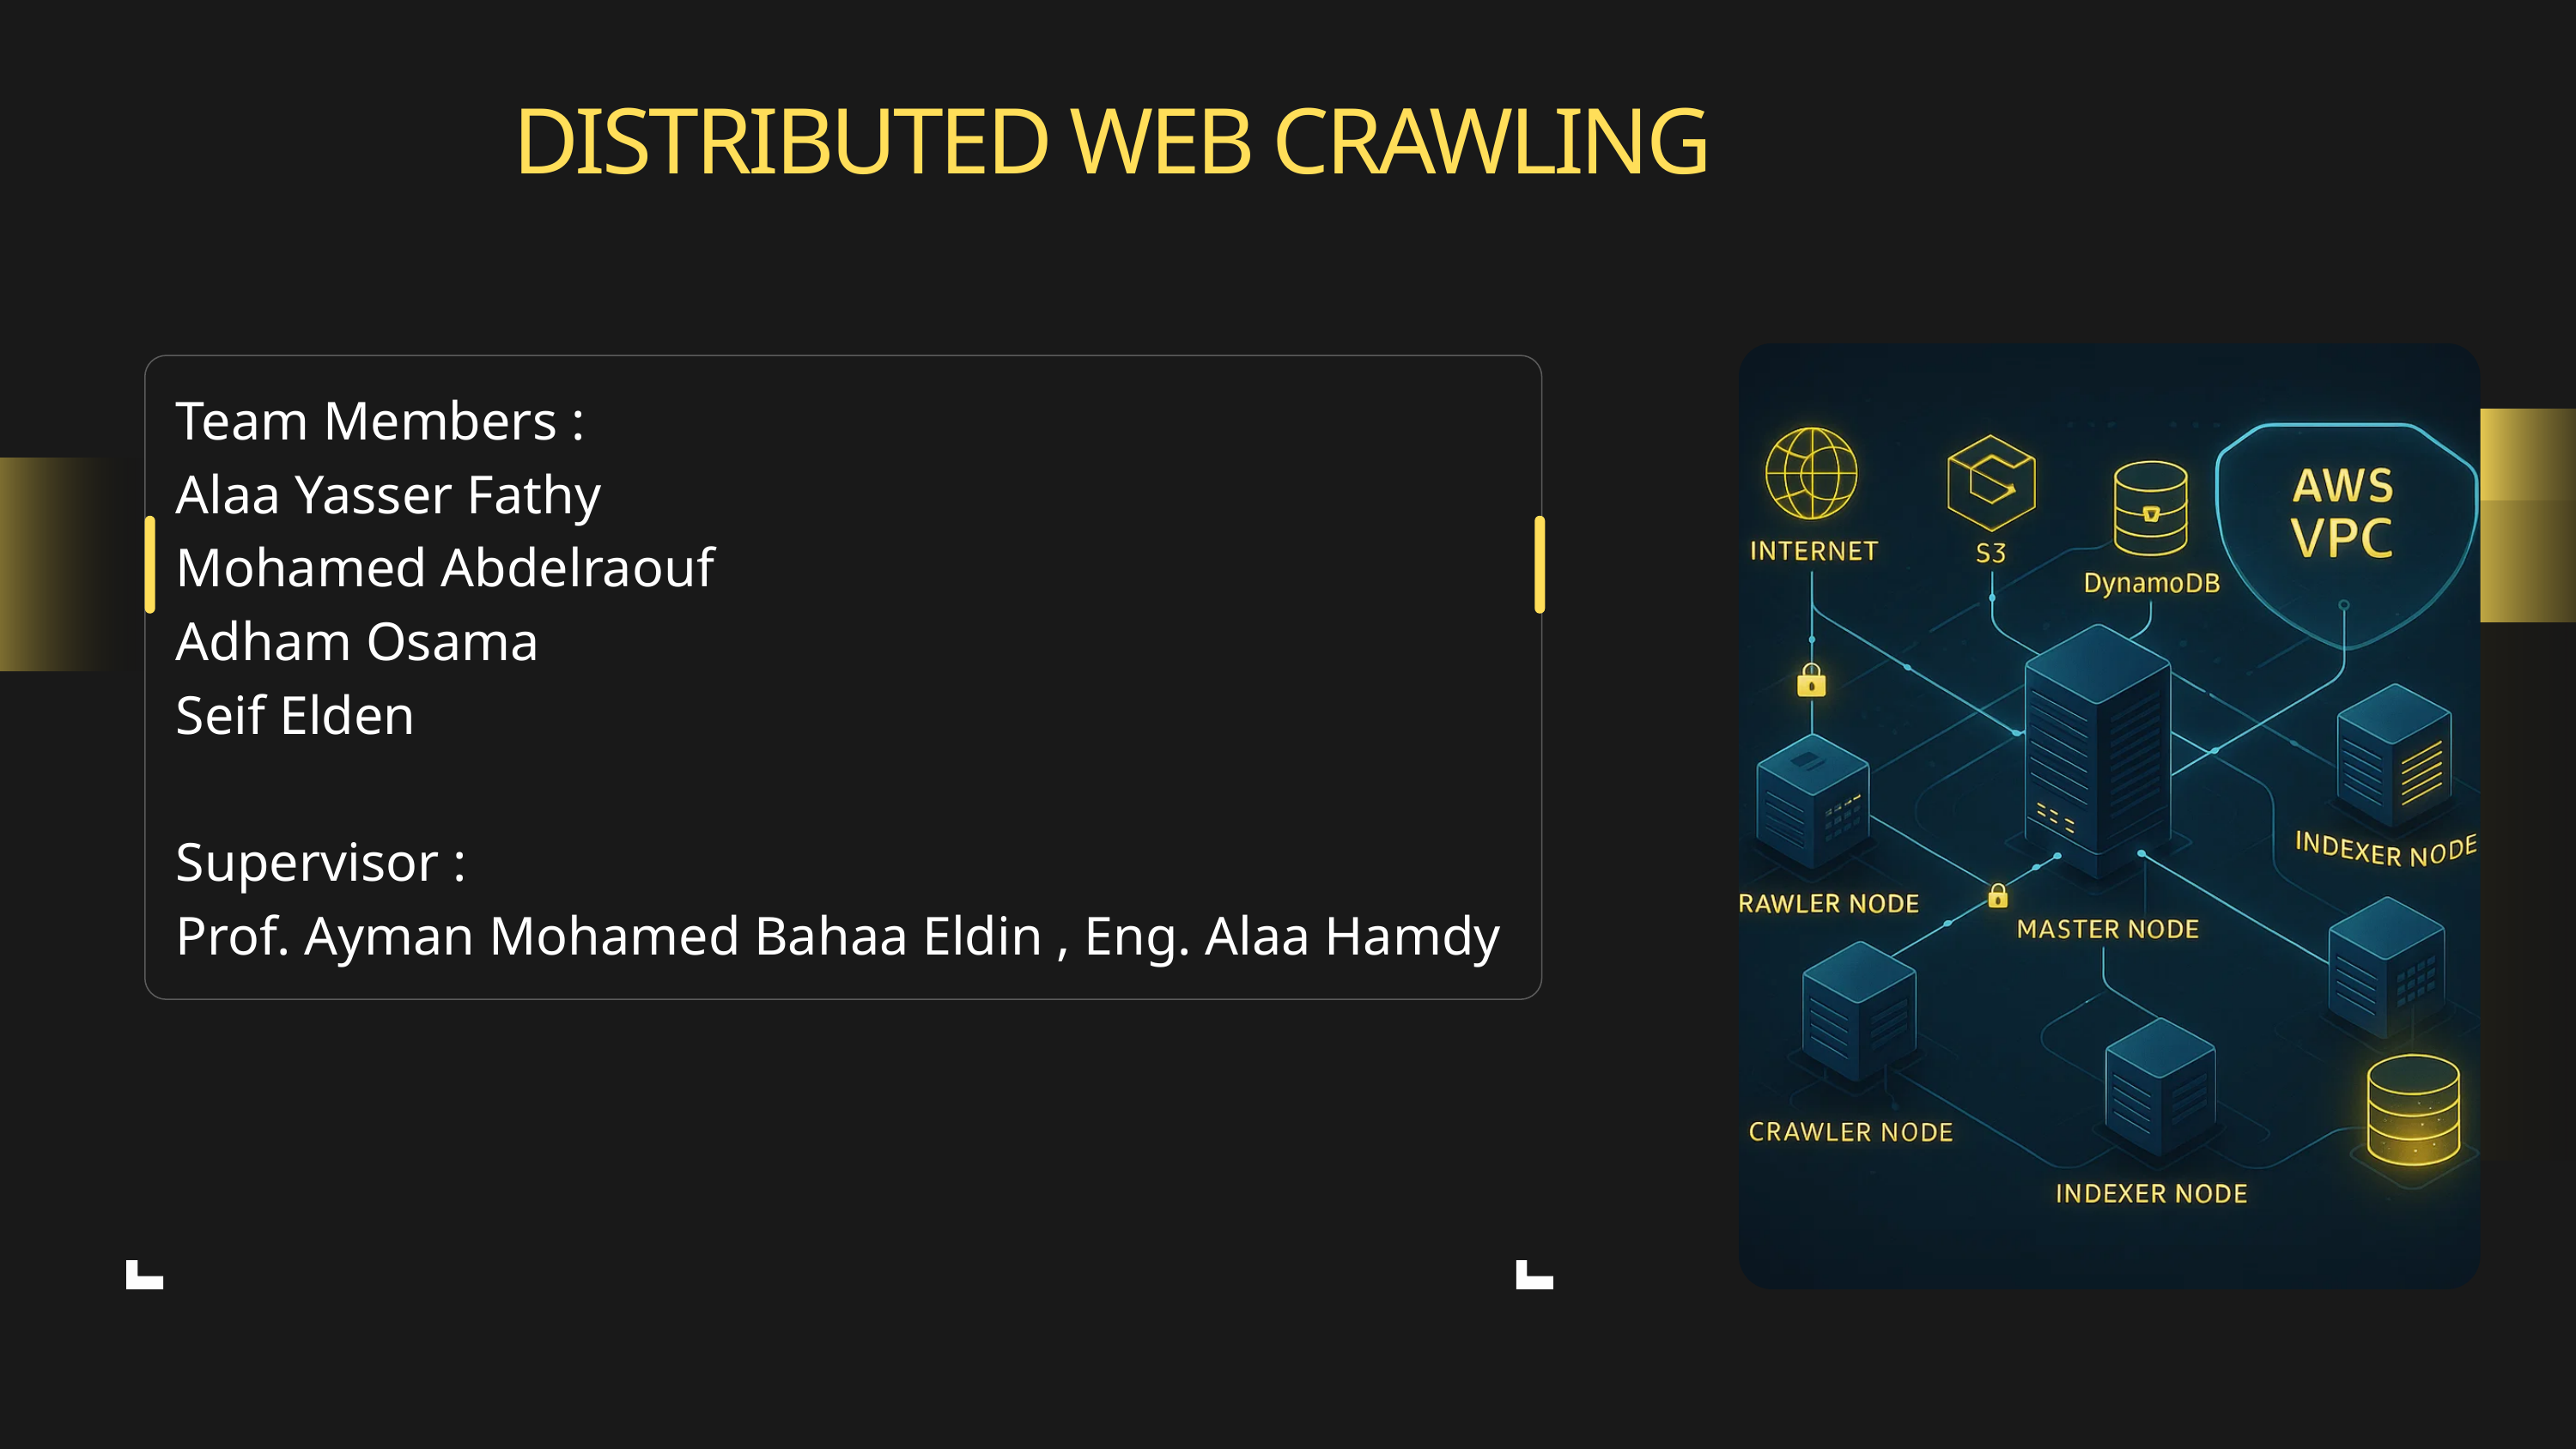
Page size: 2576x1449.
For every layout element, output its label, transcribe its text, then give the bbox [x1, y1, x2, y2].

text_box [0, 458, 140, 671]
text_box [1738, 343, 2576, 1290]
text_box DISTRIBUTED WEB CRAWLING [76, 109, 2168, 192]
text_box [1534, 515, 1546, 614]
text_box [144, 355, 1542, 1000]
text_box [126, 1260, 164, 1289]
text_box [144, 515, 155, 614]
text_box [1516, 1260, 1553, 1289]
